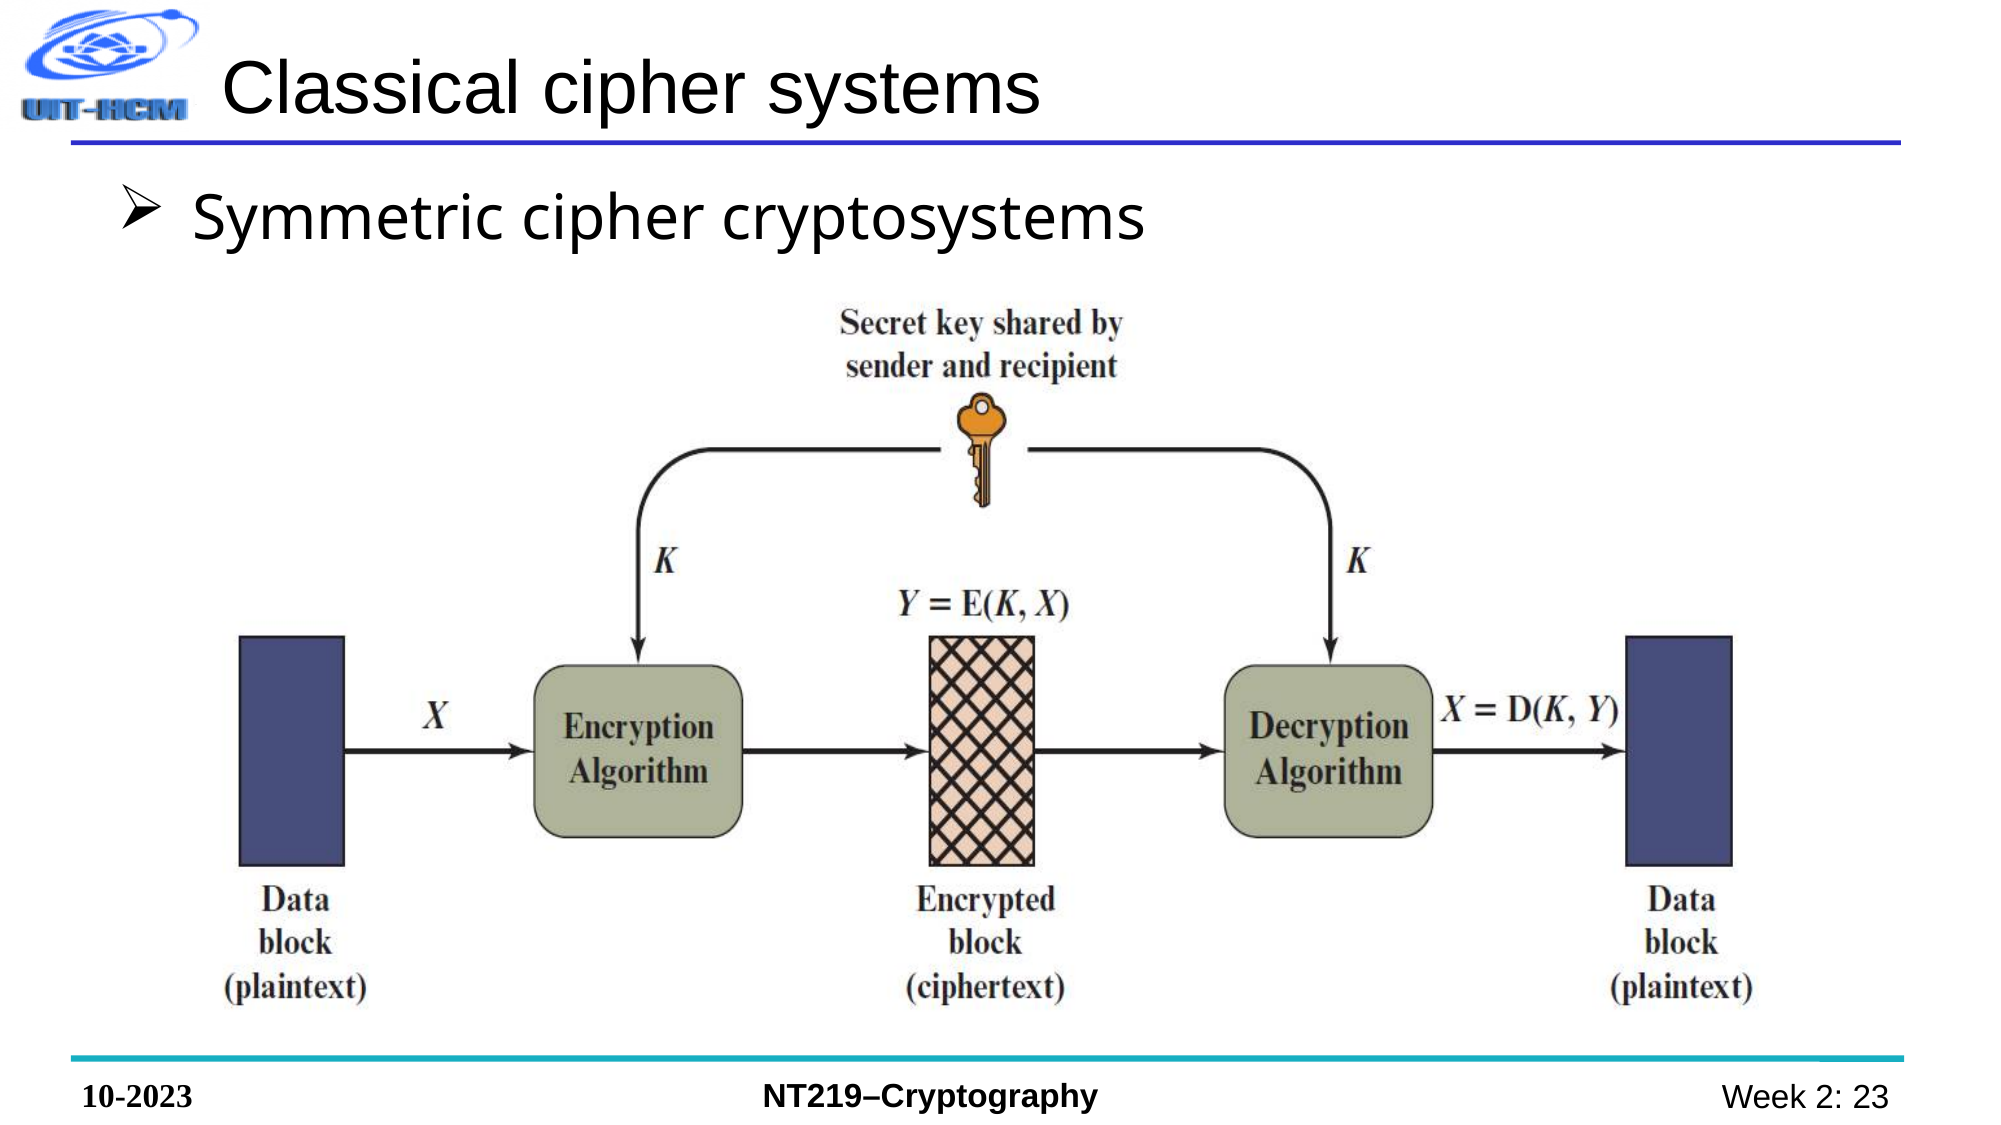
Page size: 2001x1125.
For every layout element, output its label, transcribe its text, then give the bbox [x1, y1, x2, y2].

title Classical cipher systems [206, 17, 1684, 149]
picture [161, 279, 1816, 1024]
picture [0, 0, 221, 132]
text_box Symmetric cipher cryptosystems [102, 149, 1237, 280]
